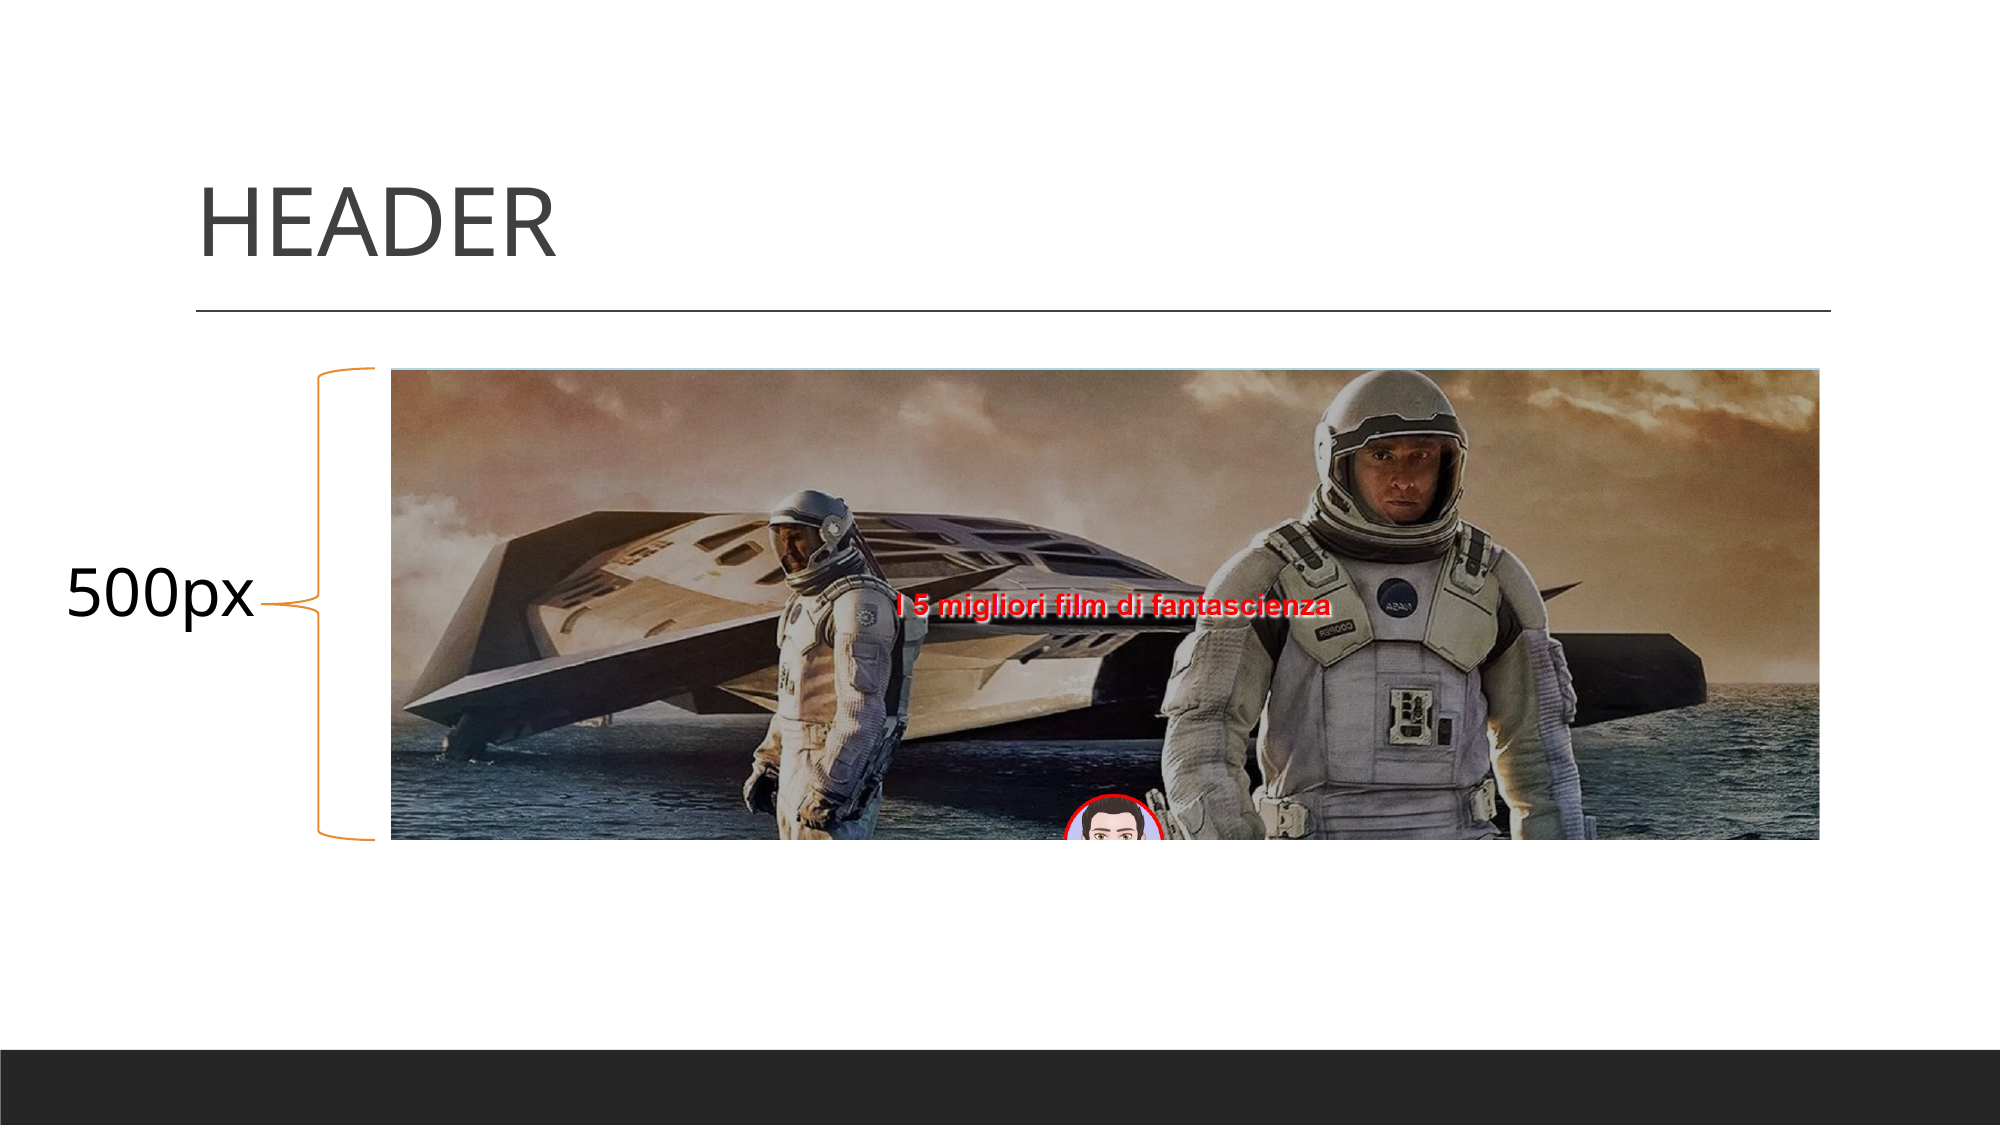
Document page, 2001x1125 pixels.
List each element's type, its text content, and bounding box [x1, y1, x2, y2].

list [390, 367, 1821, 841]
text_box [317, 367, 375, 842]
text_box 500px [0, 542, 349, 638]
title HEADER [180, 47, 1830, 285]
